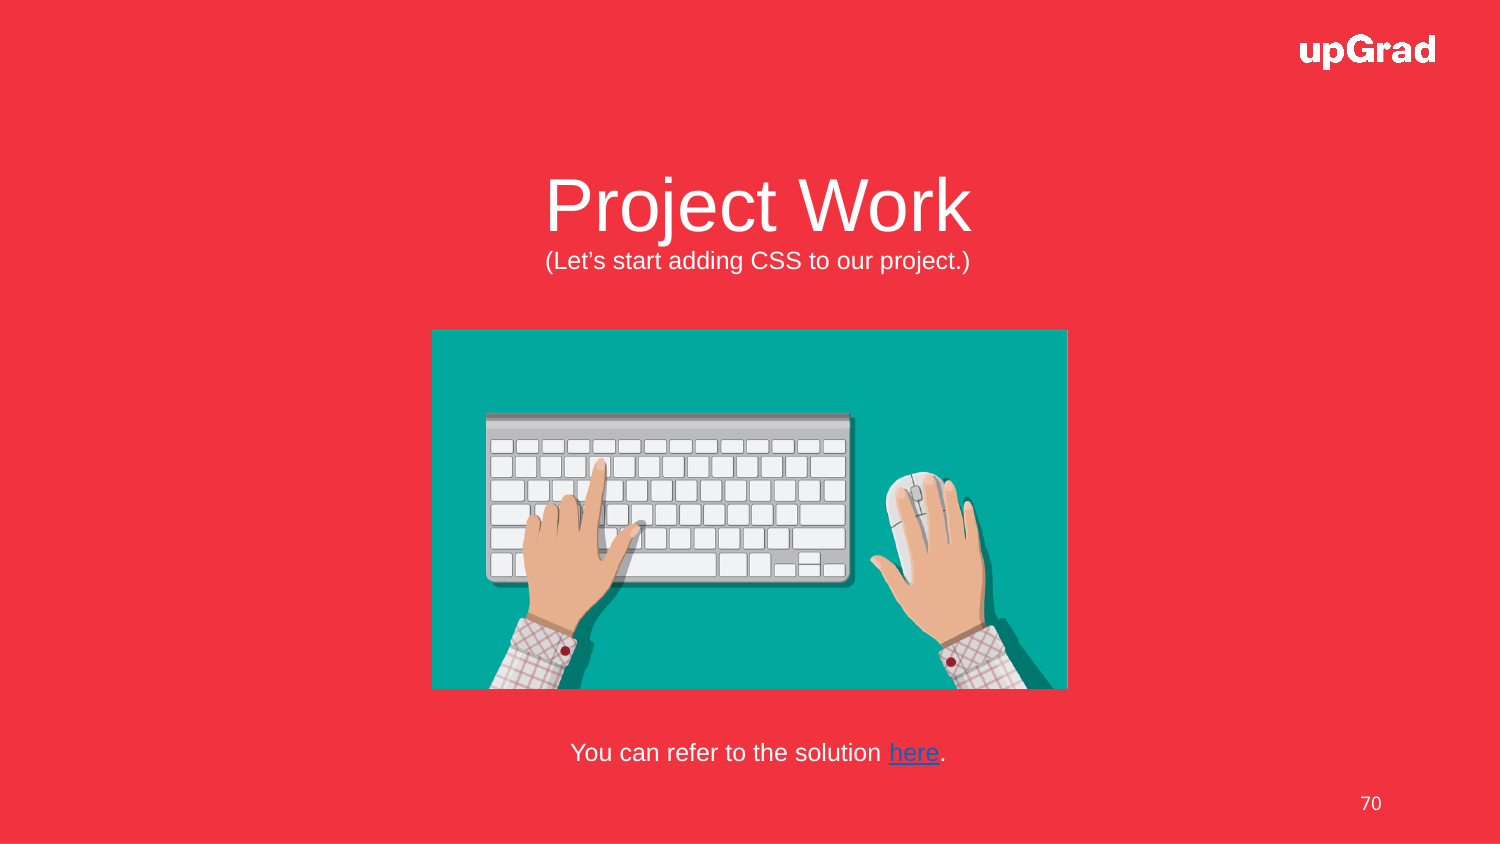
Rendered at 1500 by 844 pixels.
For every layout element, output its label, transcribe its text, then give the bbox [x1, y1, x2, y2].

title Project Work (Let’s start adding CSS to our project.) [119, 144, 1397, 297]
slide_number 70 [1059, 782, 1397, 827]
picture [432, 330, 1068, 689]
text_box You can refer to the solution here. [552, 721, 965, 796]
picture [1300, 34, 1435, 70]
